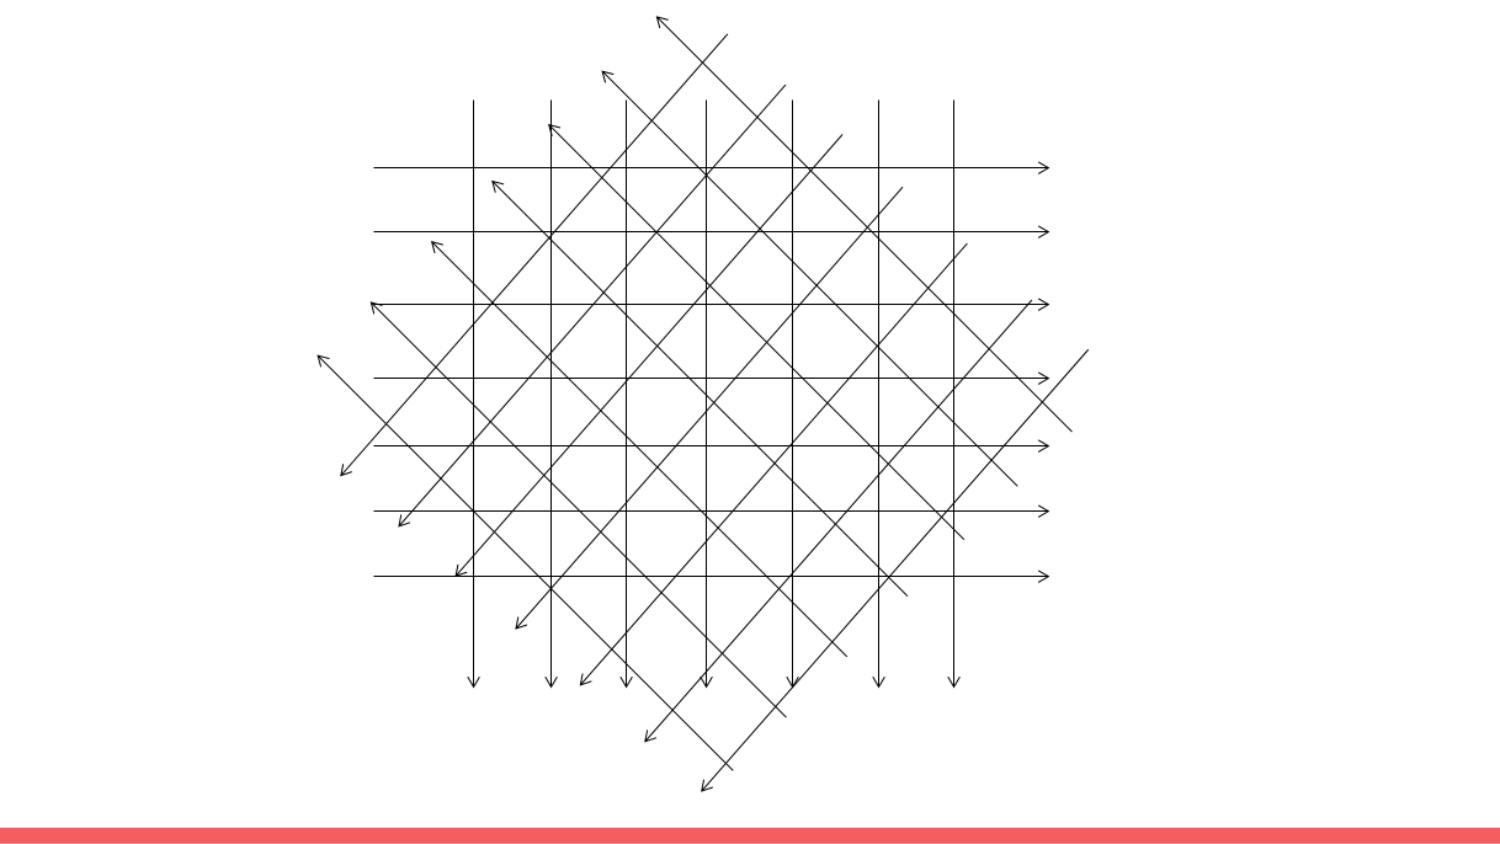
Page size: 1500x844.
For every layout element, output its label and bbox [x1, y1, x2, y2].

picture [308, 6, 1090, 801]
